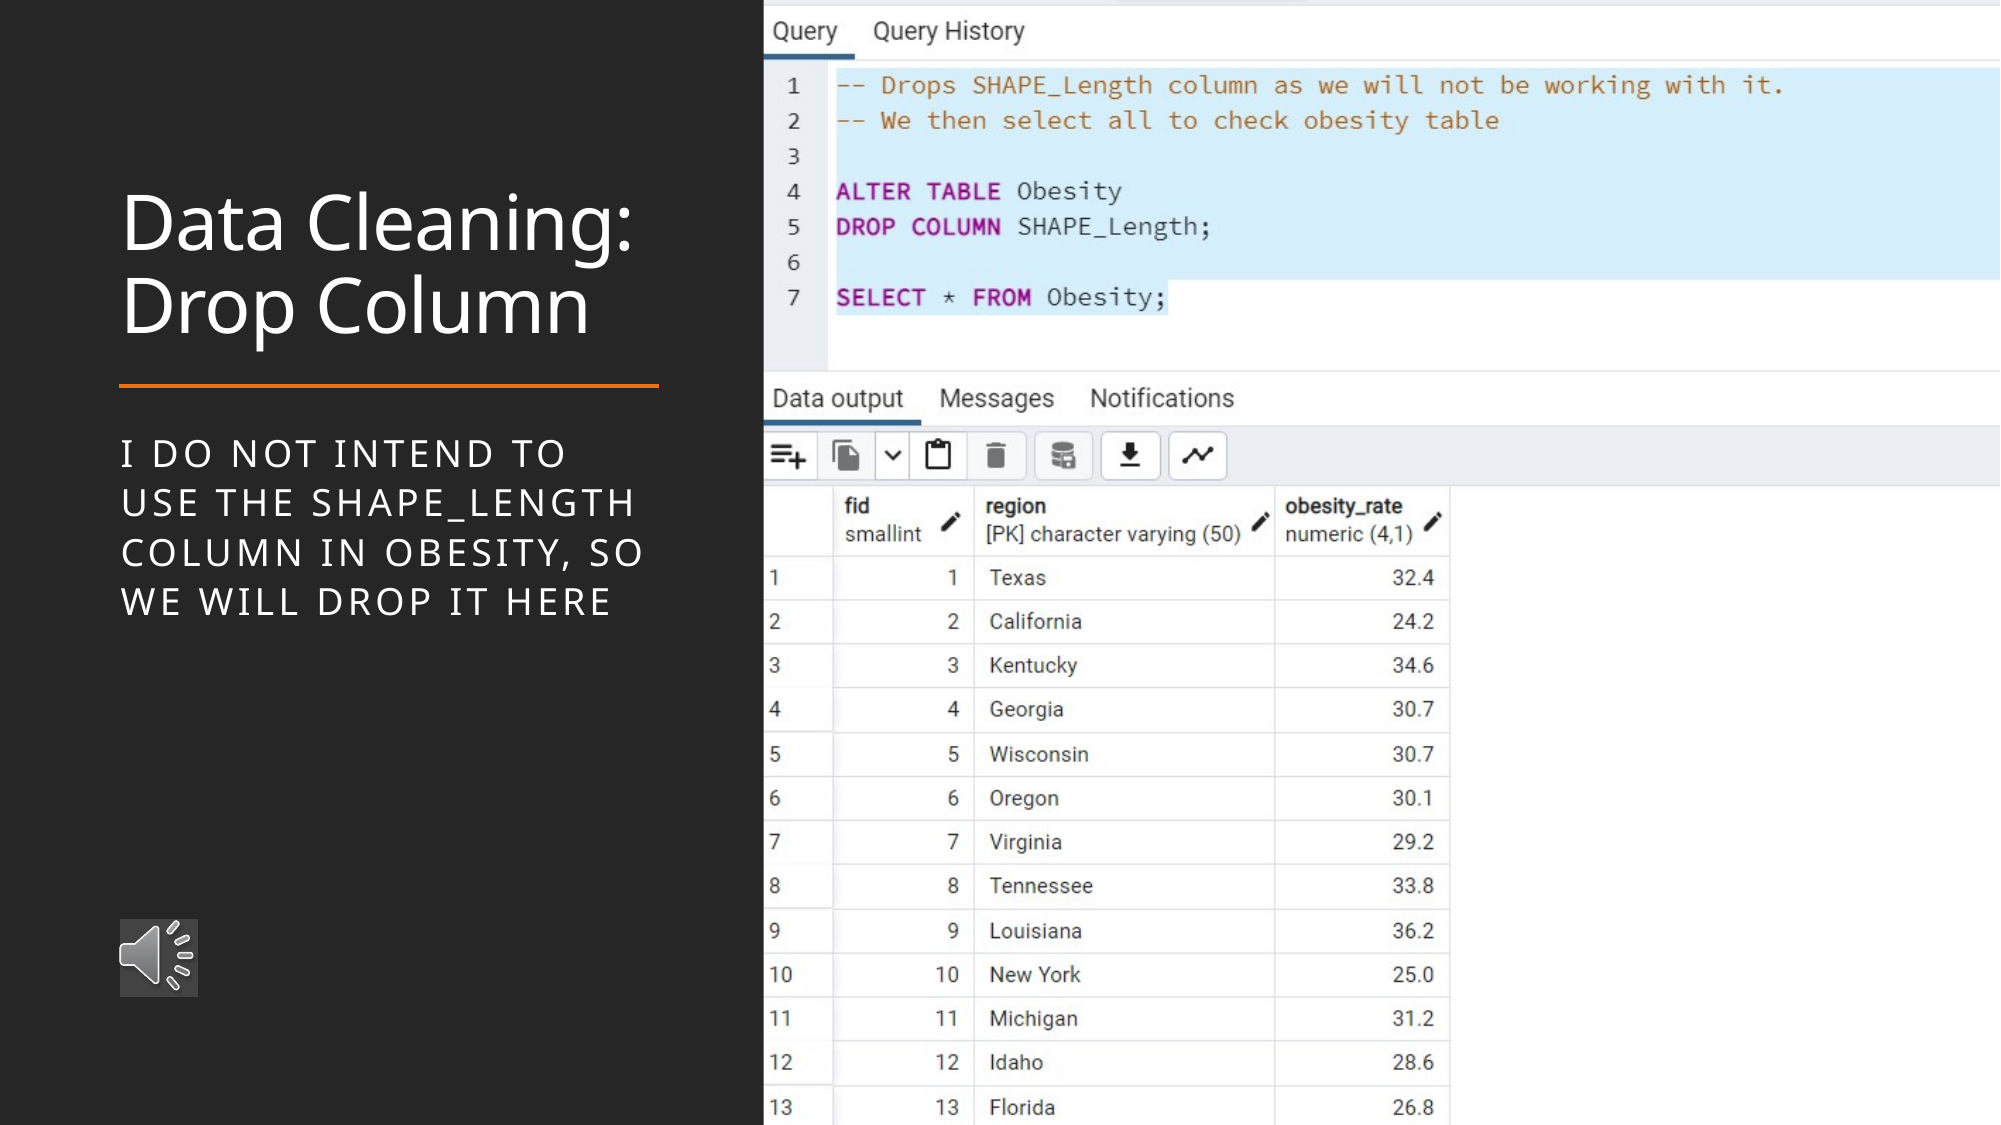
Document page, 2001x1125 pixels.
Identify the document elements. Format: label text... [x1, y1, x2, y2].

text_box [0, 0, 762, 1125]
picture [762, 0, 2000, 1125]
picture [118, 917, 200, 999]
title Data Cleaning: Drop Column [105, 84, 672, 359]
list I do not intend to use the SHAPE_Length column in Obesity, so we will drop it here [105, 417, 672, 966]
